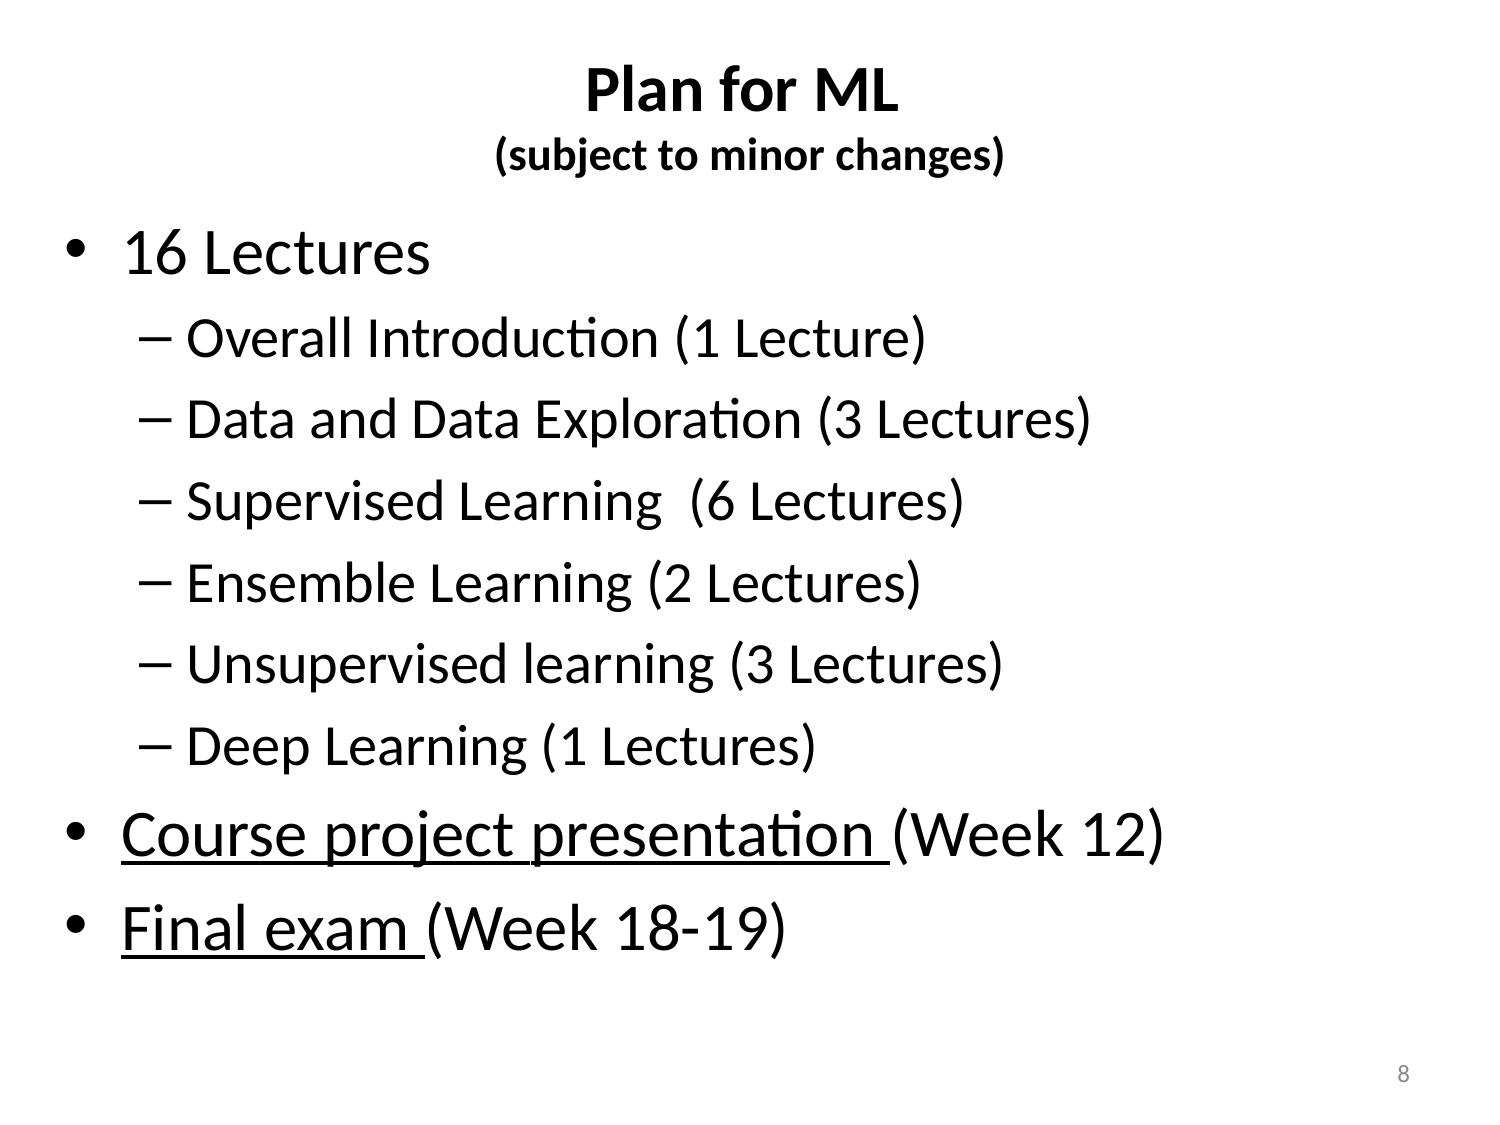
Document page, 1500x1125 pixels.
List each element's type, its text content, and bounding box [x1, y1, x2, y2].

title Plan for ML (subject to minor changes) [112, 37, 1388, 188]
slide_number 8 [1074, 1042, 1425, 1103]
list 16 Lectures Overall Introduction (1 Lecture) Data and Data Exploration (3 Lectures) Supervised Learning (6 Lectures) Ensemble Learning (2 Lectures) Unsupervised learning (3 Lectures) Deep Learning (1 Lectures) Course project presentation (Week 12) Final exam (Week 18-19) [49, 199, 1500, 1125]
